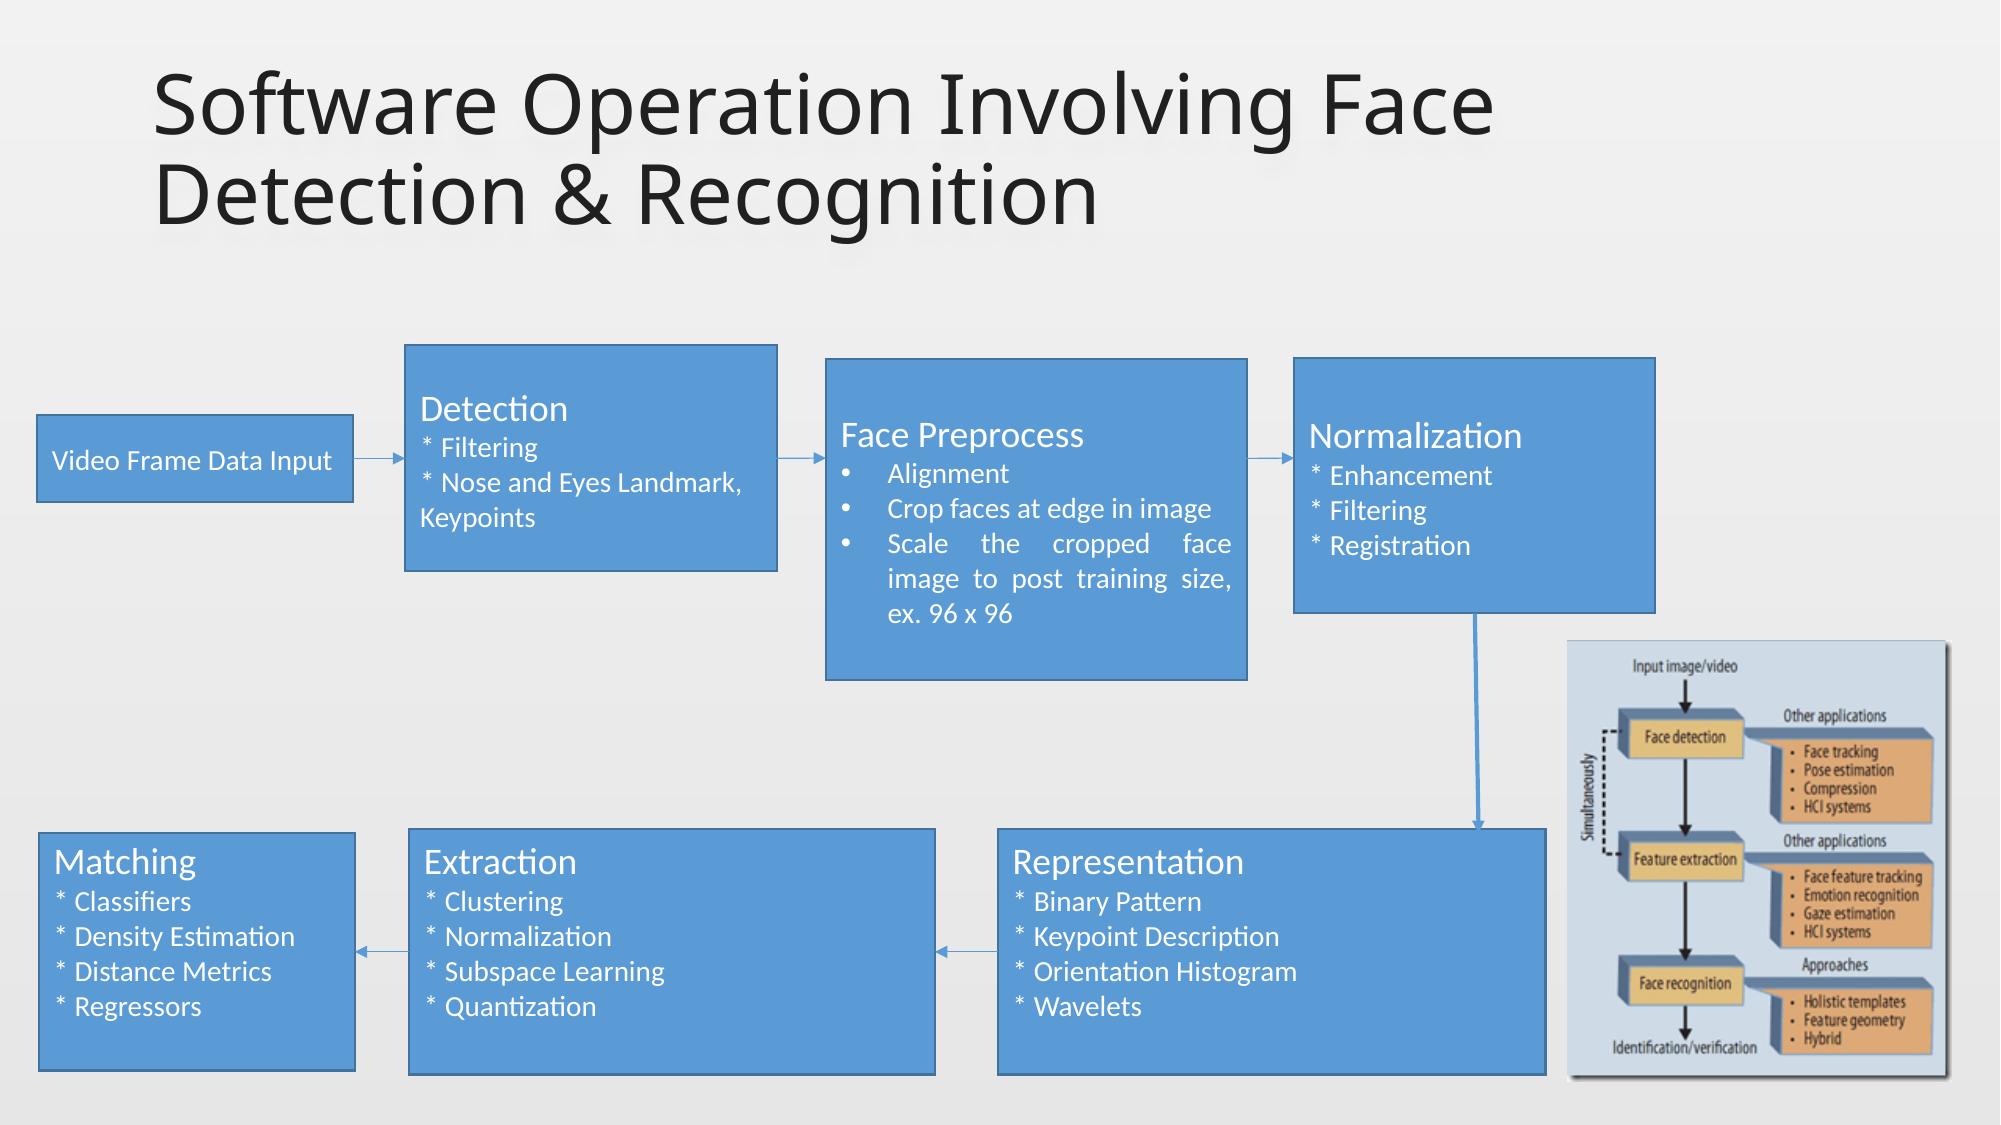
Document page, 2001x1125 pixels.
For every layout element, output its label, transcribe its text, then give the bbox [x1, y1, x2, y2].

text_box Representation * Binary Pattern * Keypoint Description * Orientation Histogram * Wavelets [997, 828, 1547, 1076]
text_box Face Preprocess Alignment Crop faces at edge in image Scale the cropped face image to post training size, ex. 96 x 96 [825, 358, 1248, 681]
text_box Matching * Classifiers * Density Estimation * Distance Metrics * Regressors [38, 832, 356, 1072]
text_box Detection * Filtering * Nose and Eyes Landmark, Keypoints [404, 344, 778, 572]
text_box Video Frame Data Input [36, 414, 354, 503]
text_box Normalization * Enhancement * Filtering * Registration [1293, 357, 1656, 614]
text_box Extraction * Clustering * Normalization * Subspace Learning * Quantization [408, 828, 936, 1076]
title Software Operation Involving Face Detection & Recognition [137, 32, 1863, 250]
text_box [1474, 613, 1479, 834]
picture [1567, 640, 1952, 1082]
